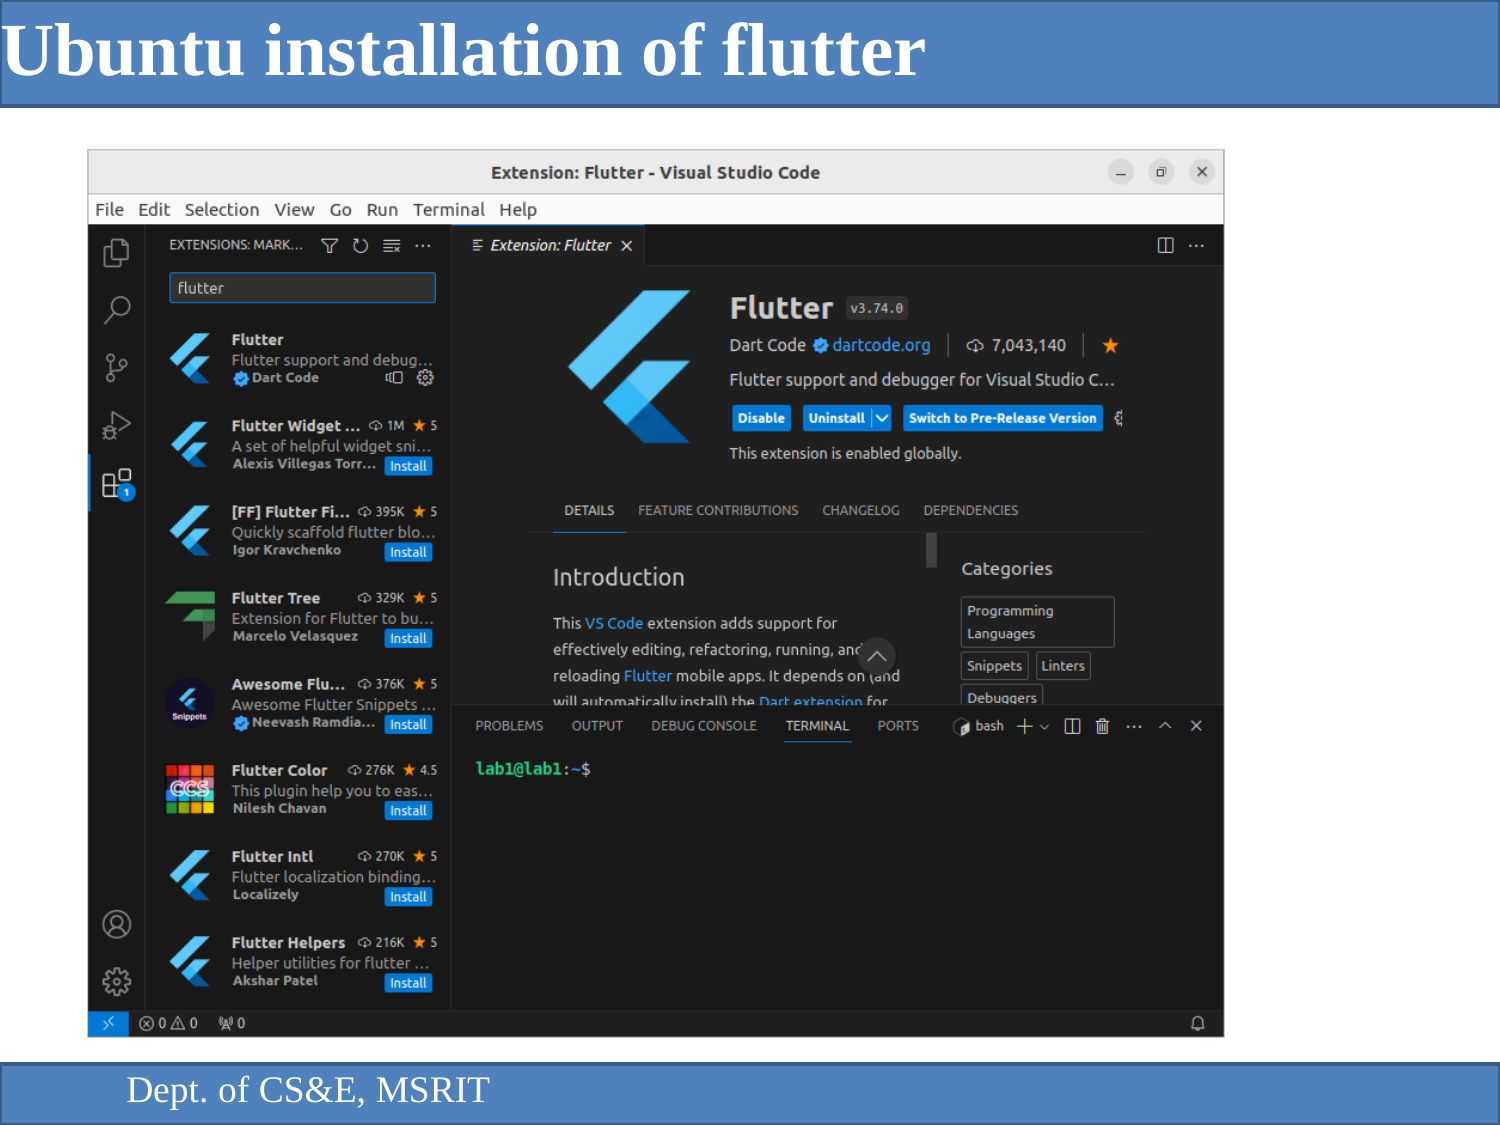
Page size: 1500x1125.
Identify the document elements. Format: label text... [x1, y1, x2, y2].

picture [87, 149, 1226, 1038]
text_box Ubuntu installation of flutter [0, 0, 1500, 106]
text_box Dept. of CS&E, MSRIT [0, 1064, 1500, 1125]
